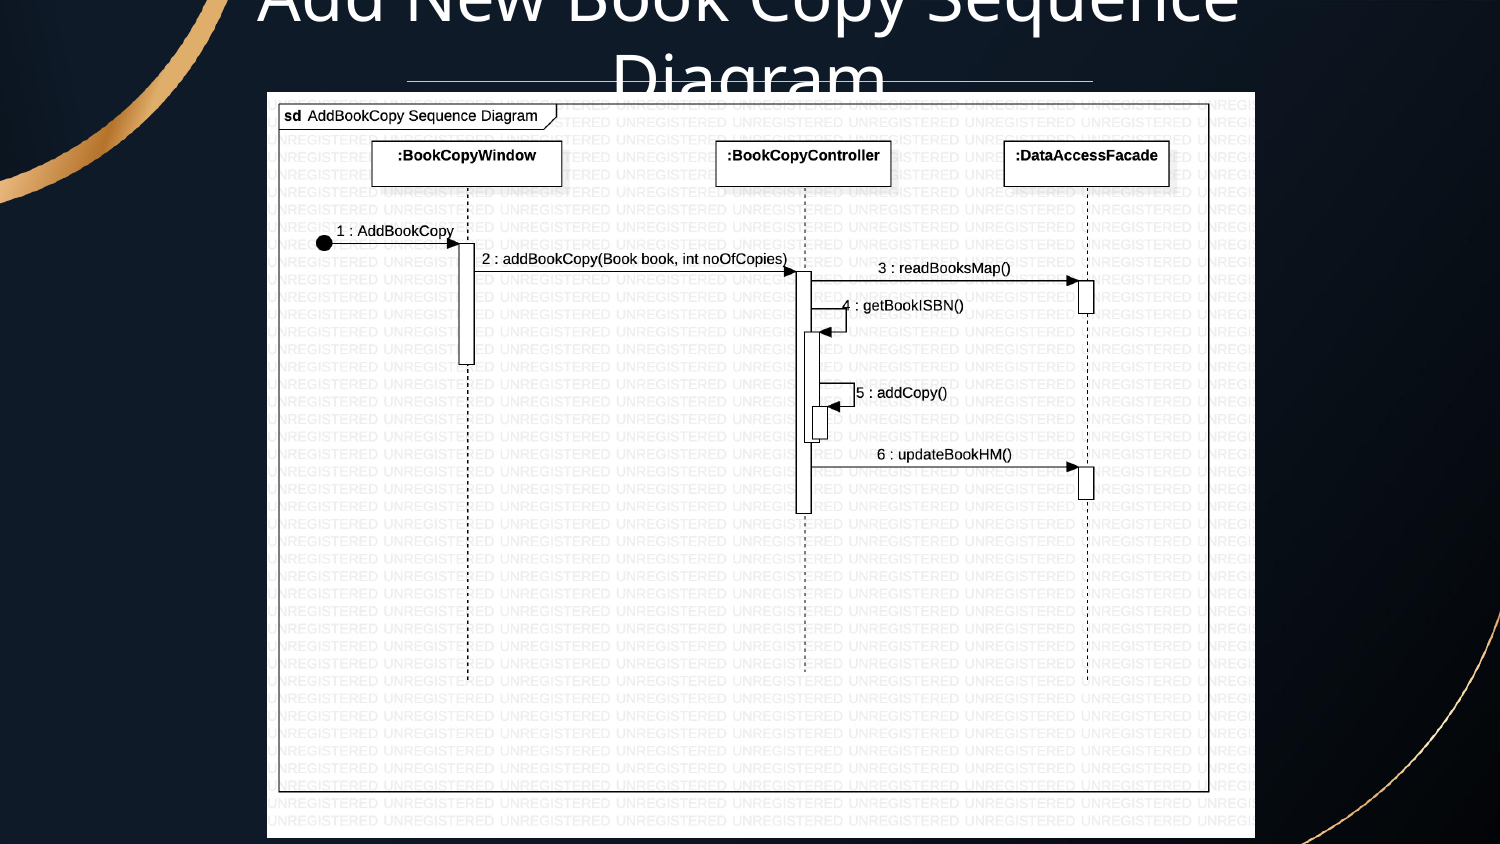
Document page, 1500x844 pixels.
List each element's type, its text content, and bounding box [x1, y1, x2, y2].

picture [0, 0, 1500, 844]
title Add New Book Copy Sequence Diagram [116, 0, 1383, 75]
